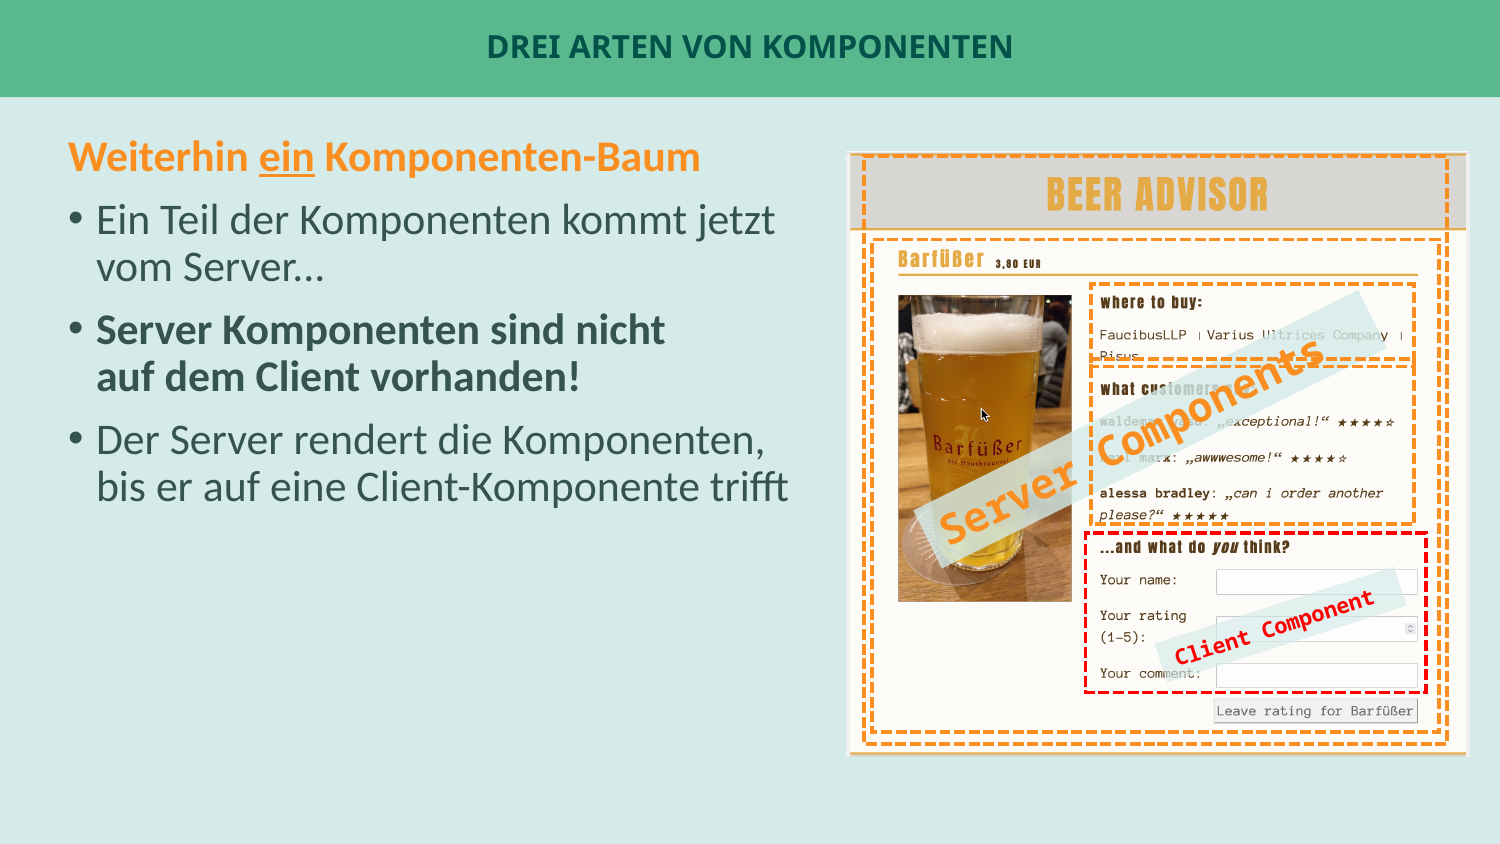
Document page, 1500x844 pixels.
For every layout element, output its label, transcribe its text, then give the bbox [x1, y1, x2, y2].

picture [846, 151, 1470, 757]
list Weiterhin ein Komponenten-Baum Ein Teil der Komponenten kommt jetzt vom Server... Server Komponenten sind nicht auf dem Client vorhanden! Der Server rendert die Komponenten, bis er auf eine Client-Komponente trifft [53, 126, 899, 782]
title Drei Arten von Komponenten [0, 0, 1500, 98]
